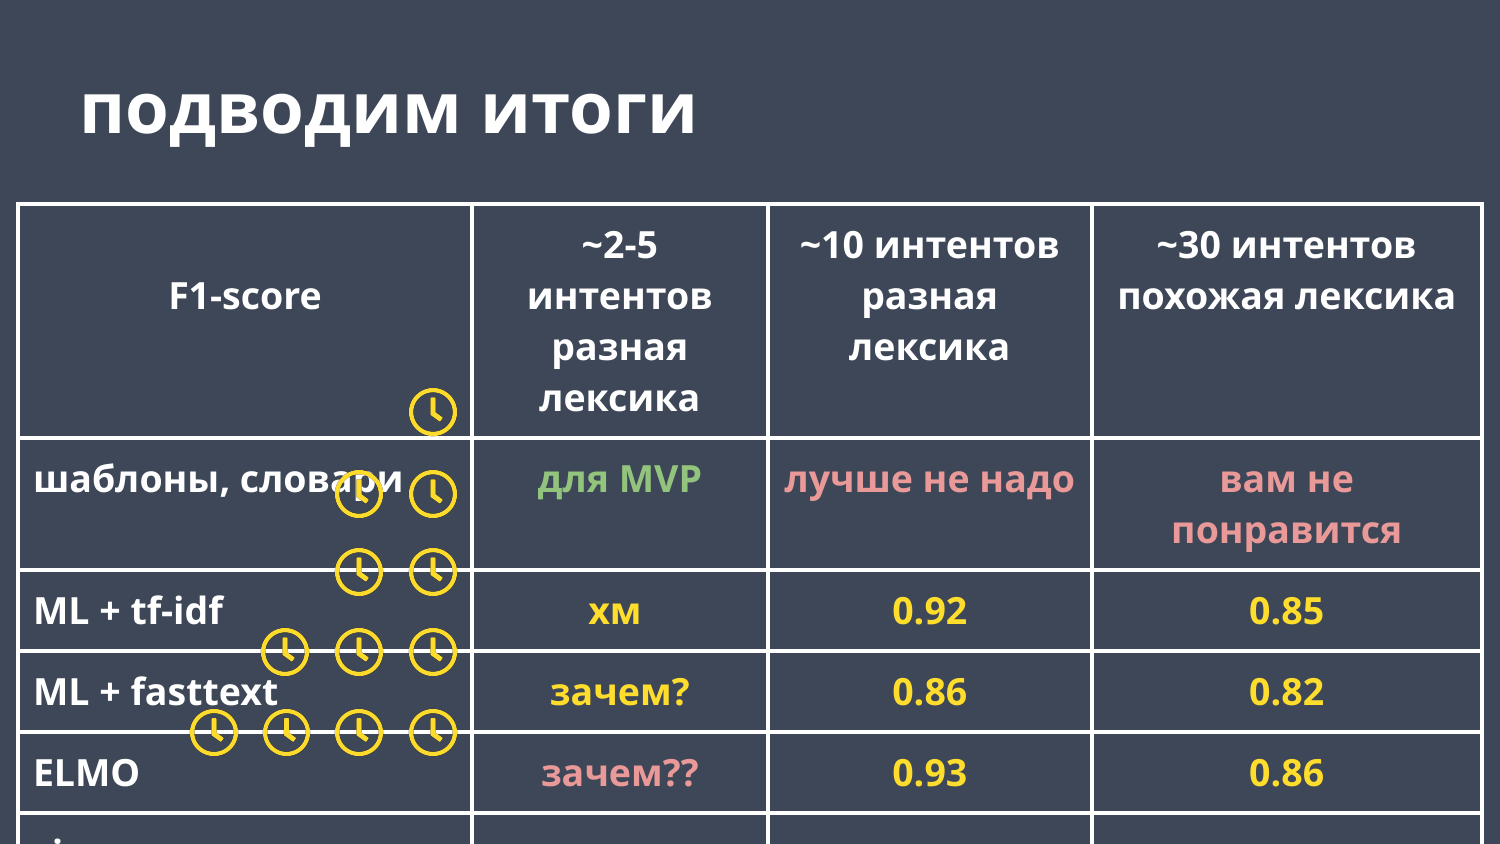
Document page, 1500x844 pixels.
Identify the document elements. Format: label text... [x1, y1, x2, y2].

table_cell ML + fasttext [20, 653, 470, 730]
picture [188, 707, 239, 758]
picture [408, 707, 458, 758]
table_header ~10 интентов разная лексика [770, 206, 1090, 436]
picture [408, 469, 458, 519]
table_header ~2-5 интентов разная лексика [474, 206, 766, 436]
picture [408, 547, 458, 598]
table_cell 0.82 [1094, 653, 1480, 730]
picture [334, 547, 384, 598]
picture [334, 707, 384, 758]
table_header ~30 интентов похожая лексика [1094, 206, 1480, 436]
table_cell ELMO [20, 734, 470, 811]
picture [260, 627, 310, 678]
table_cell хм [474, 572, 766, 649]
table_cell [474, 815, 766, 844]
table_cell для MVP [474, 440, 766, 568]
table_cell вам не понравится [1094, 440, 1480, 568]
picture [334, 469, 384, 519]
table_cell 0.92 [770, 572, 1090, 649]
table_cell 0.93 [770, 734, 1090, 811]
table_cell ML + tf-idf [20, 572, 470, 649]
table_cell лучше не надо [770, 440, 1090, 568]
table_header F1-score [20, 206, 470, 436]
table_cell 0.86 [1094, 734, 1480, 811]
picture [261, 707, 312, 758]
table_cell [770, 815, 1090, 844]
picture [408, 627, 458, 678]
picture [408, 387, 458, 437]
table_cell siamese [20, 815, 470, 844]
table_cell шаблоны, словари [20, 440, 470, 568]
table_cell 0.85 [1094, 572, 1480, 649]
picture [334, 627, 384, 678]
table_cell зачем?? [474, 734, 766, 811]
text_box подводим итоги [64, 47, 1436, 174]
table_cell 0.86 [770, 653, 1090, 730]
table_cell [1094, 815, 1480, 844]
table_cell зачем? [474, 653, 766, 730]
